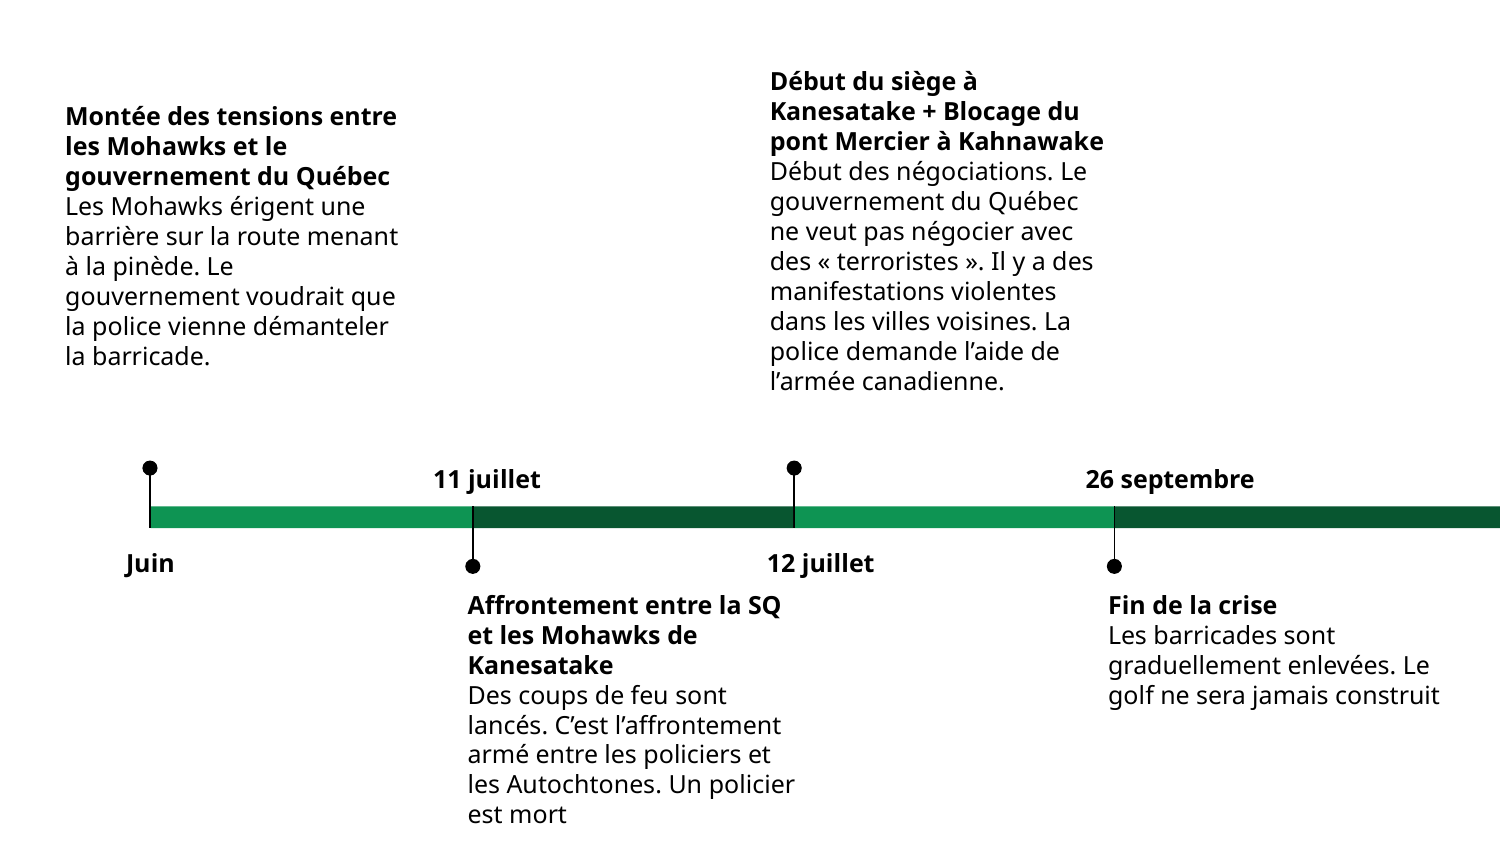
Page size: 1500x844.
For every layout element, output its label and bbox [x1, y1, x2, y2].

text_box [411, 444, 823, 730]
text_box [49, 85, 473, 590]
text_box [740, 50, 1125, 590]
text_box [1053, 444, 1500, 730]
